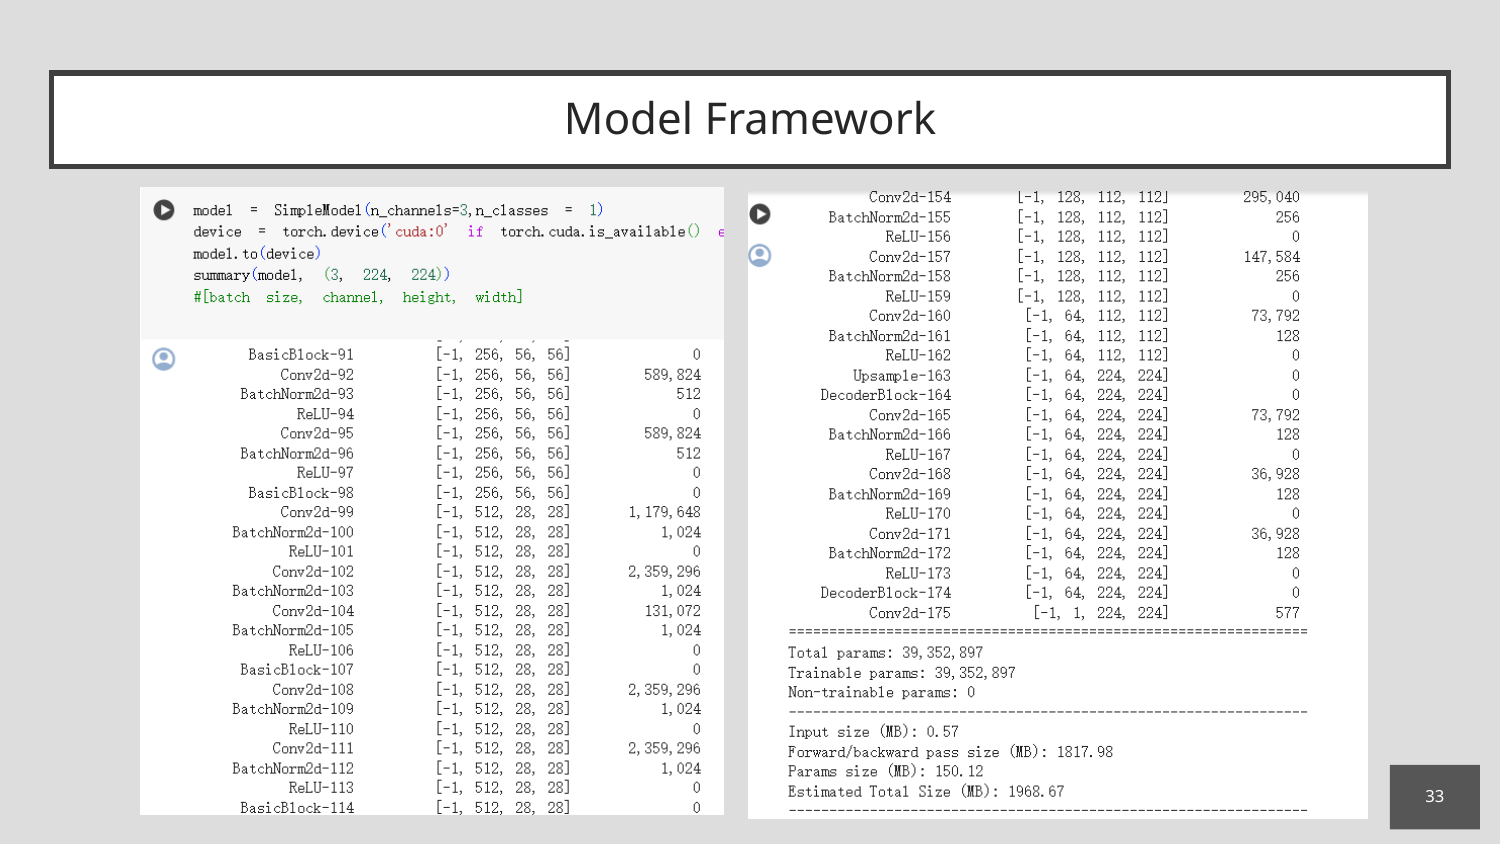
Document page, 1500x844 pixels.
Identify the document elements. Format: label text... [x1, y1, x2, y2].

slide_number 33 [1389, 764, 1480, 830]
title Model Framework [49, 70, 1451, 169]
picture [748, 191, 1368, 819]
picture [139, 187, 724, 815]
